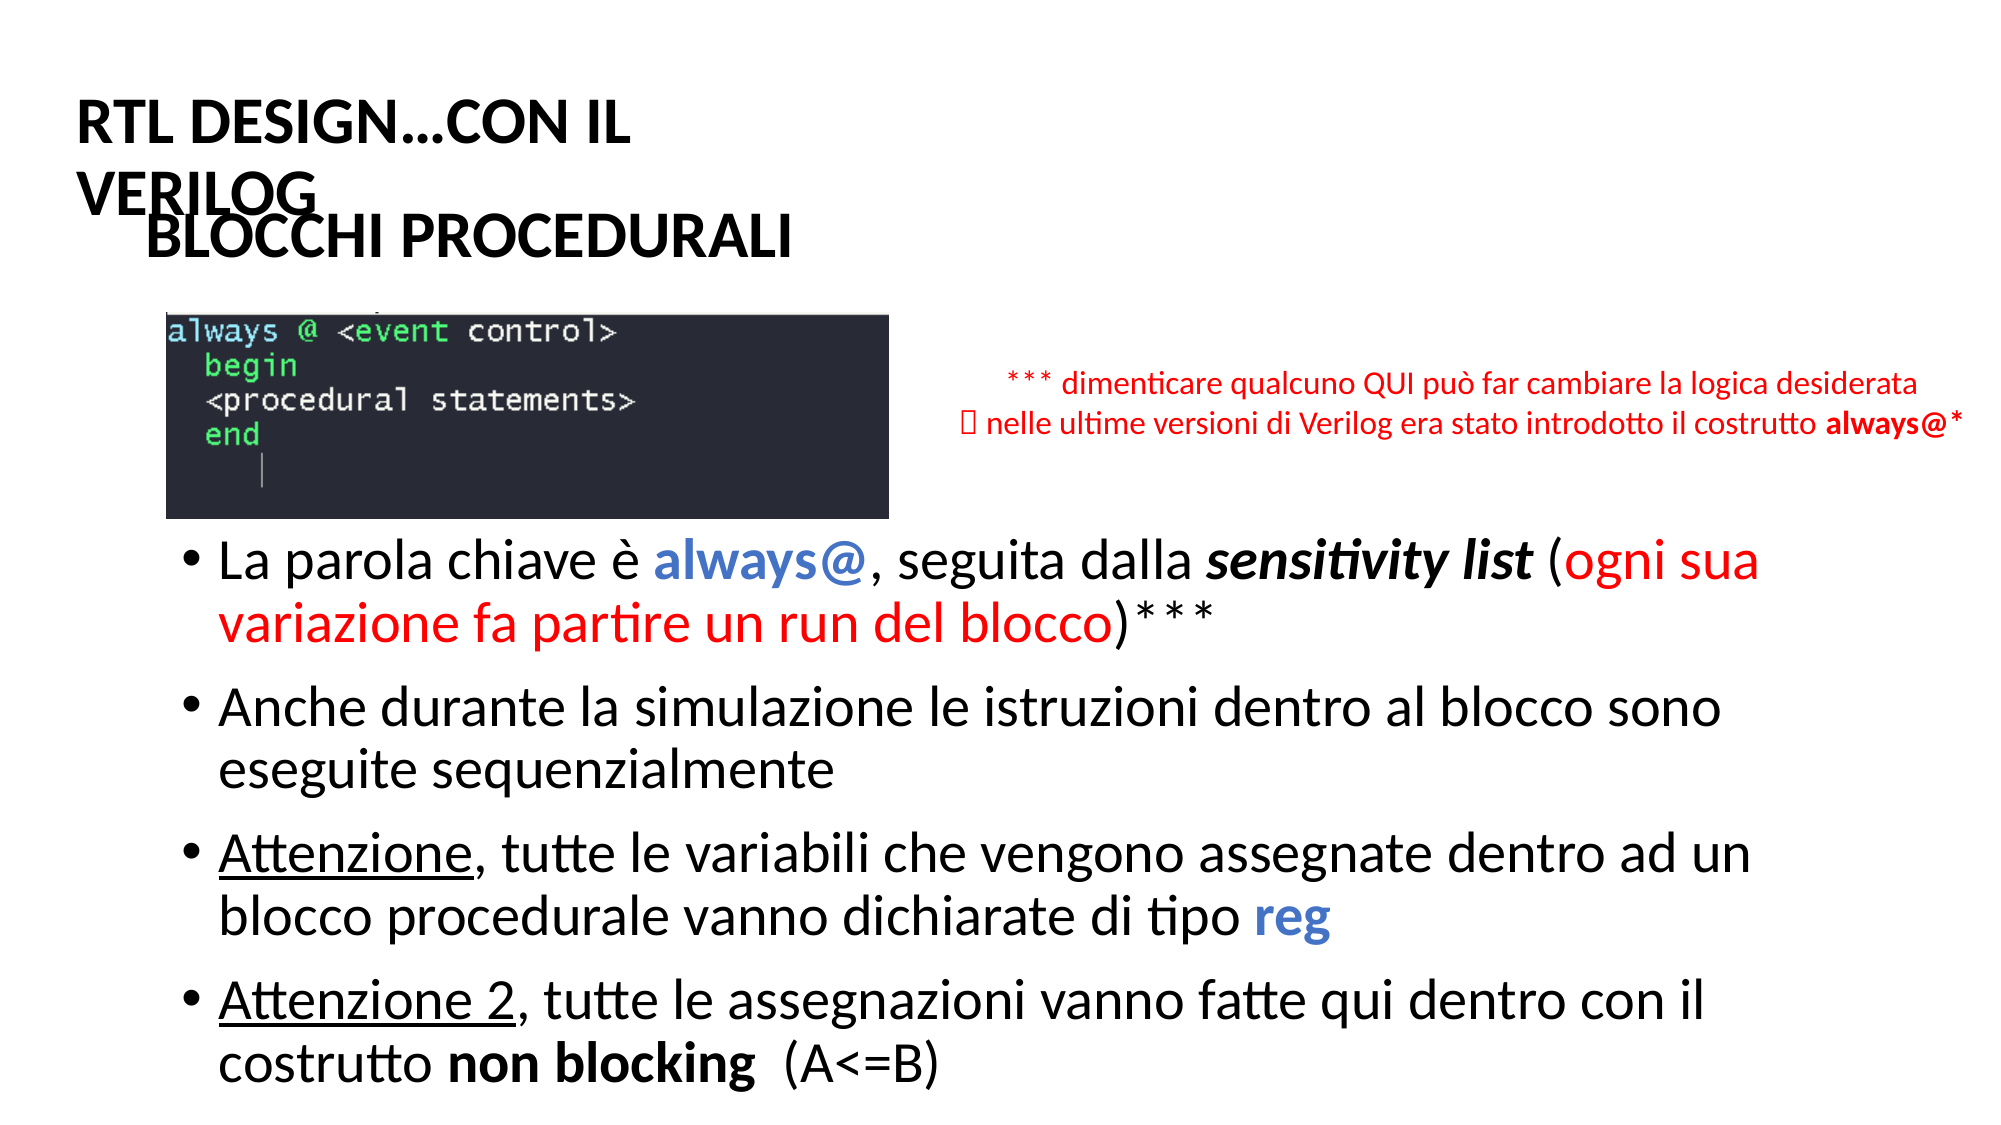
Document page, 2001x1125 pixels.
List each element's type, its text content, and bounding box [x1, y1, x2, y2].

text_box *** dimenticare qualcuno QUI può far cambiare la logica desiderata  nelle ultime versioni di Verilog era stato introdotto il costrutto always@* [889, 353, 2000, 449]
picture [166, 312, 889, 520]
list La parola chiave è always@, seguita dalla sensitivity list (ogni sua variazione fa partire un run del blocco)*** Anche durante la simulazione le istruzioni dentro al blocco sono eseguite sequenzialmente Attenzione, tutte le variabili che vengono assegnate dentro ad un blocco procedurale vanno dichiarate di tipo reg Attenzione 2, tutte le assegnazioni vanno fatte qui dentro con il costrutto non blocking (A<=B) [166, 521, 1892, 1125]
text_box RTL design…con il Verilog [61, 78, 872, 175]
text_box Blocchi procedurali [130, 191, 1000, 282]
